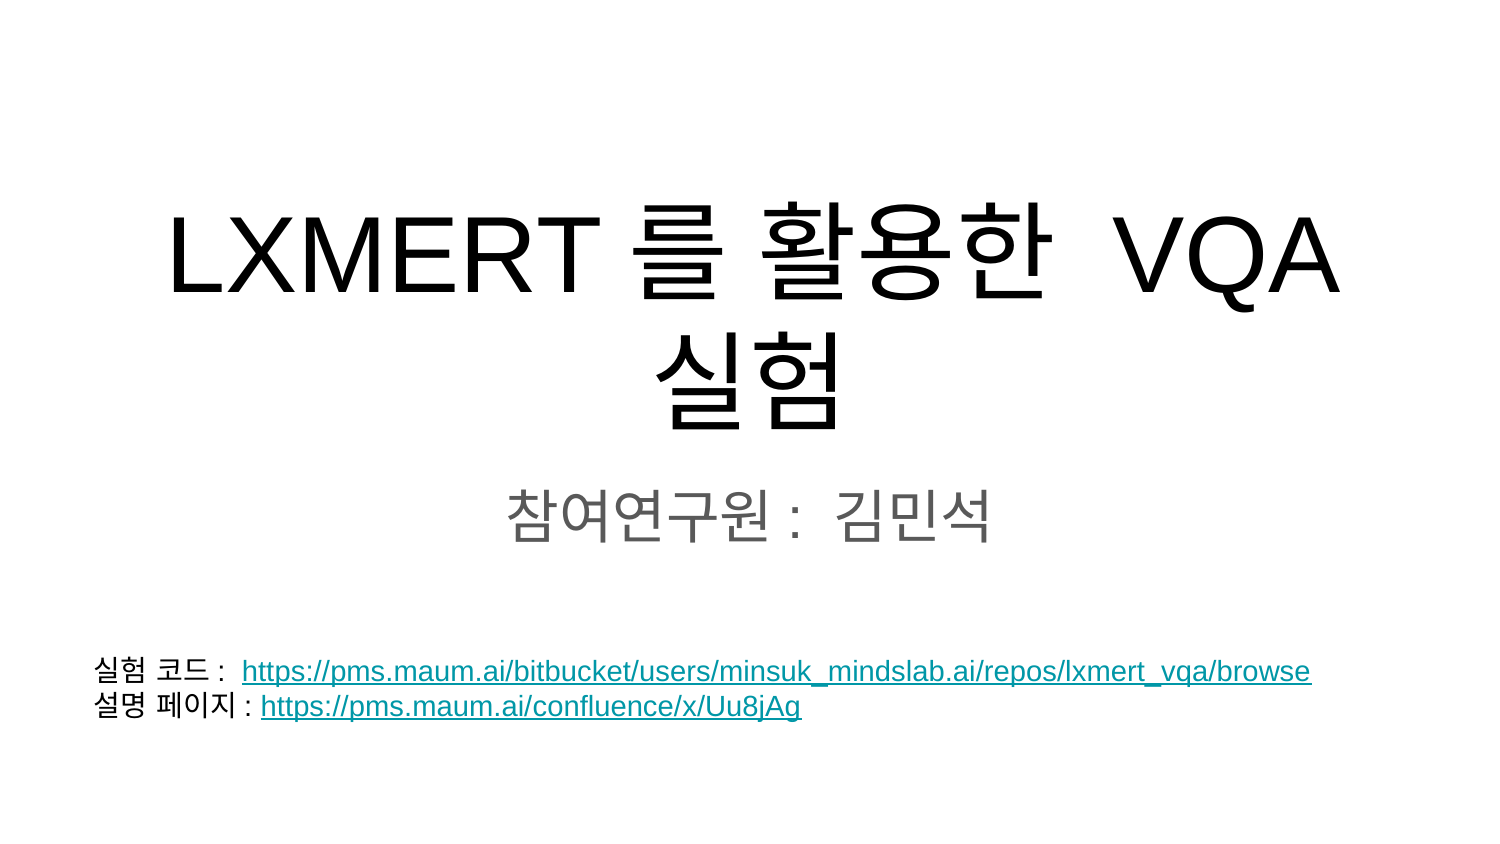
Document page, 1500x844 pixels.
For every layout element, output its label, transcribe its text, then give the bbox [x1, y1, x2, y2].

text_box 실험 코드: https://pms.maum.ai/bitbucket/users/minsuk_mindslab.ai/repos/lxmert_vqa/browse 설명 페이지: https://pms.maum.ai/confluence/x/Uu8jAg [78, 637, 1390, 738]
title LXMERT를 활용한 VQA 실험 [51, 122, 1449, 459]
subtitle 참여연구원: 김민석 [51, 464, 1449, 595]
